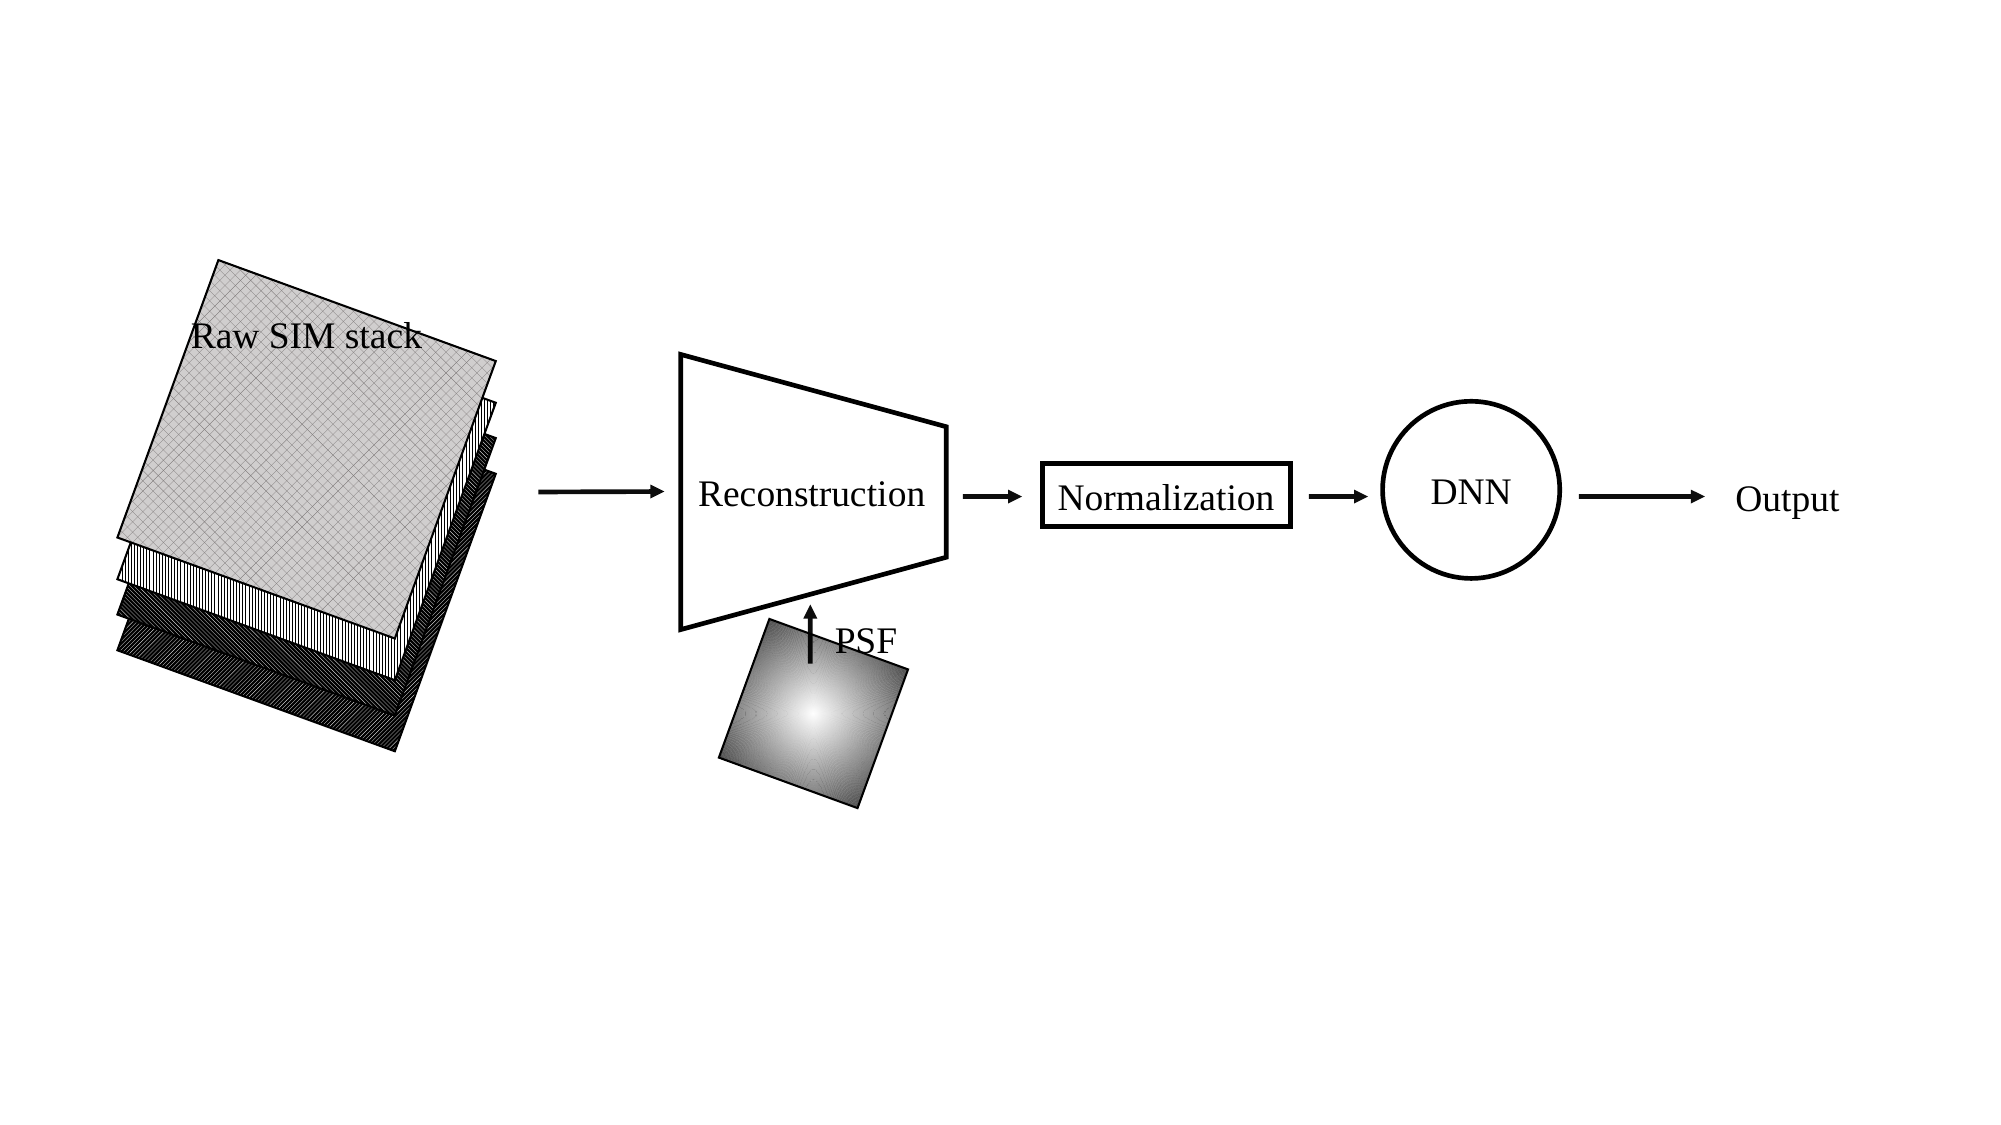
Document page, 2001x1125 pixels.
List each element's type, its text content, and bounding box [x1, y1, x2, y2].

text_box Output [1698, 466, 1877, 526]
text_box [158, 301, 455, 710]
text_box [1323, 401, 1619, 579]
text_box [717, 630, 910, 810]
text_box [664, 354, 960, 630]
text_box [1018, 463, 1314, 527]
text_box PSF [813, 630, 919, 668]
